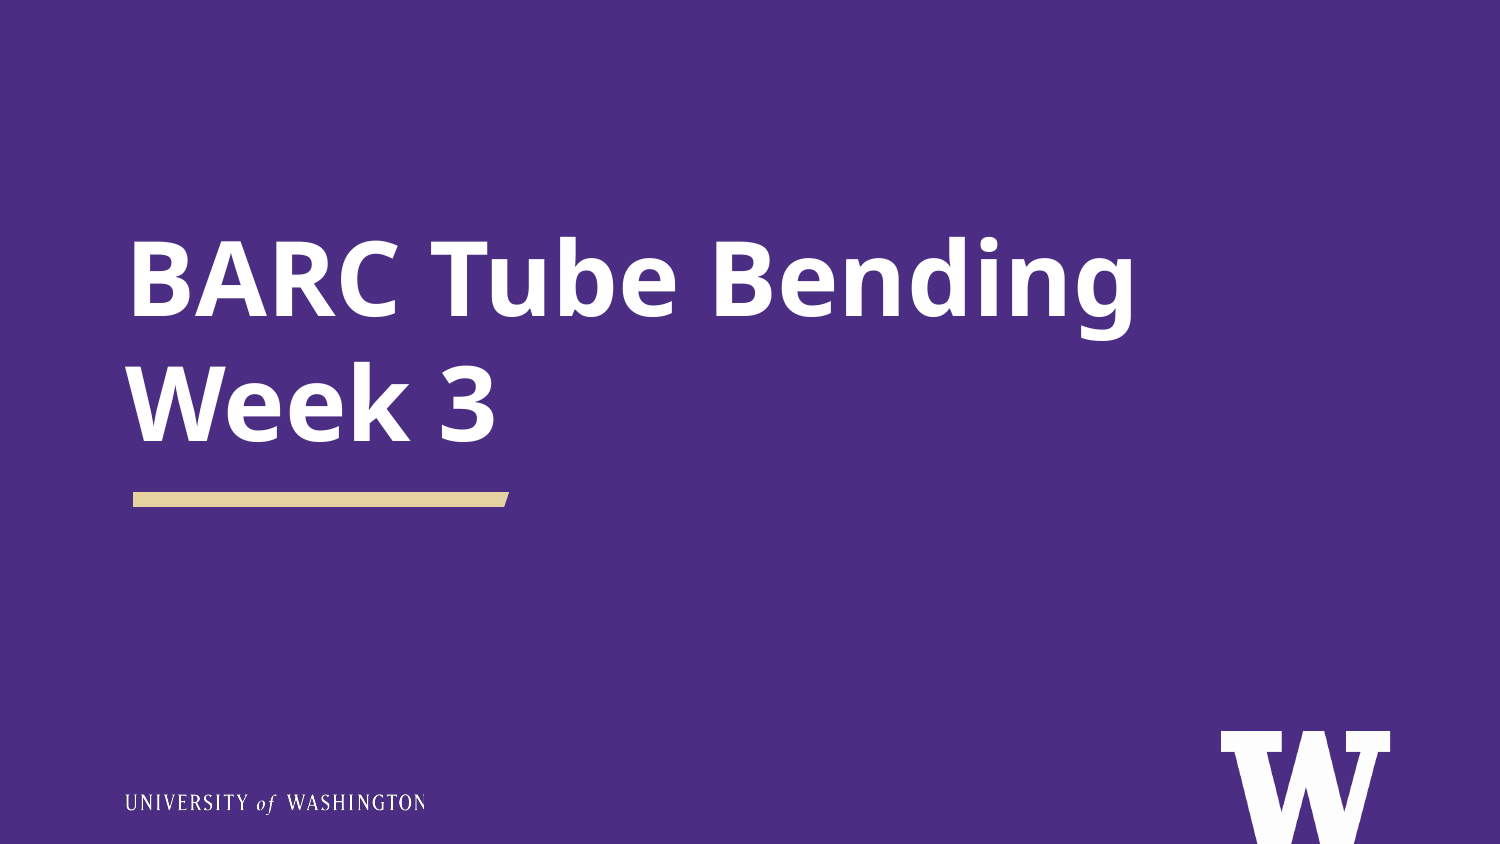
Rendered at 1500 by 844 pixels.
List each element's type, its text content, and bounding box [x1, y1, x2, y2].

picture [111, 781, 424, 815]
picture [133, 492, 509, 507]
title BARC Tube Bending Week 3 [110, 145, 1254, 471]
picture [1221, 731, 1391, 844]
